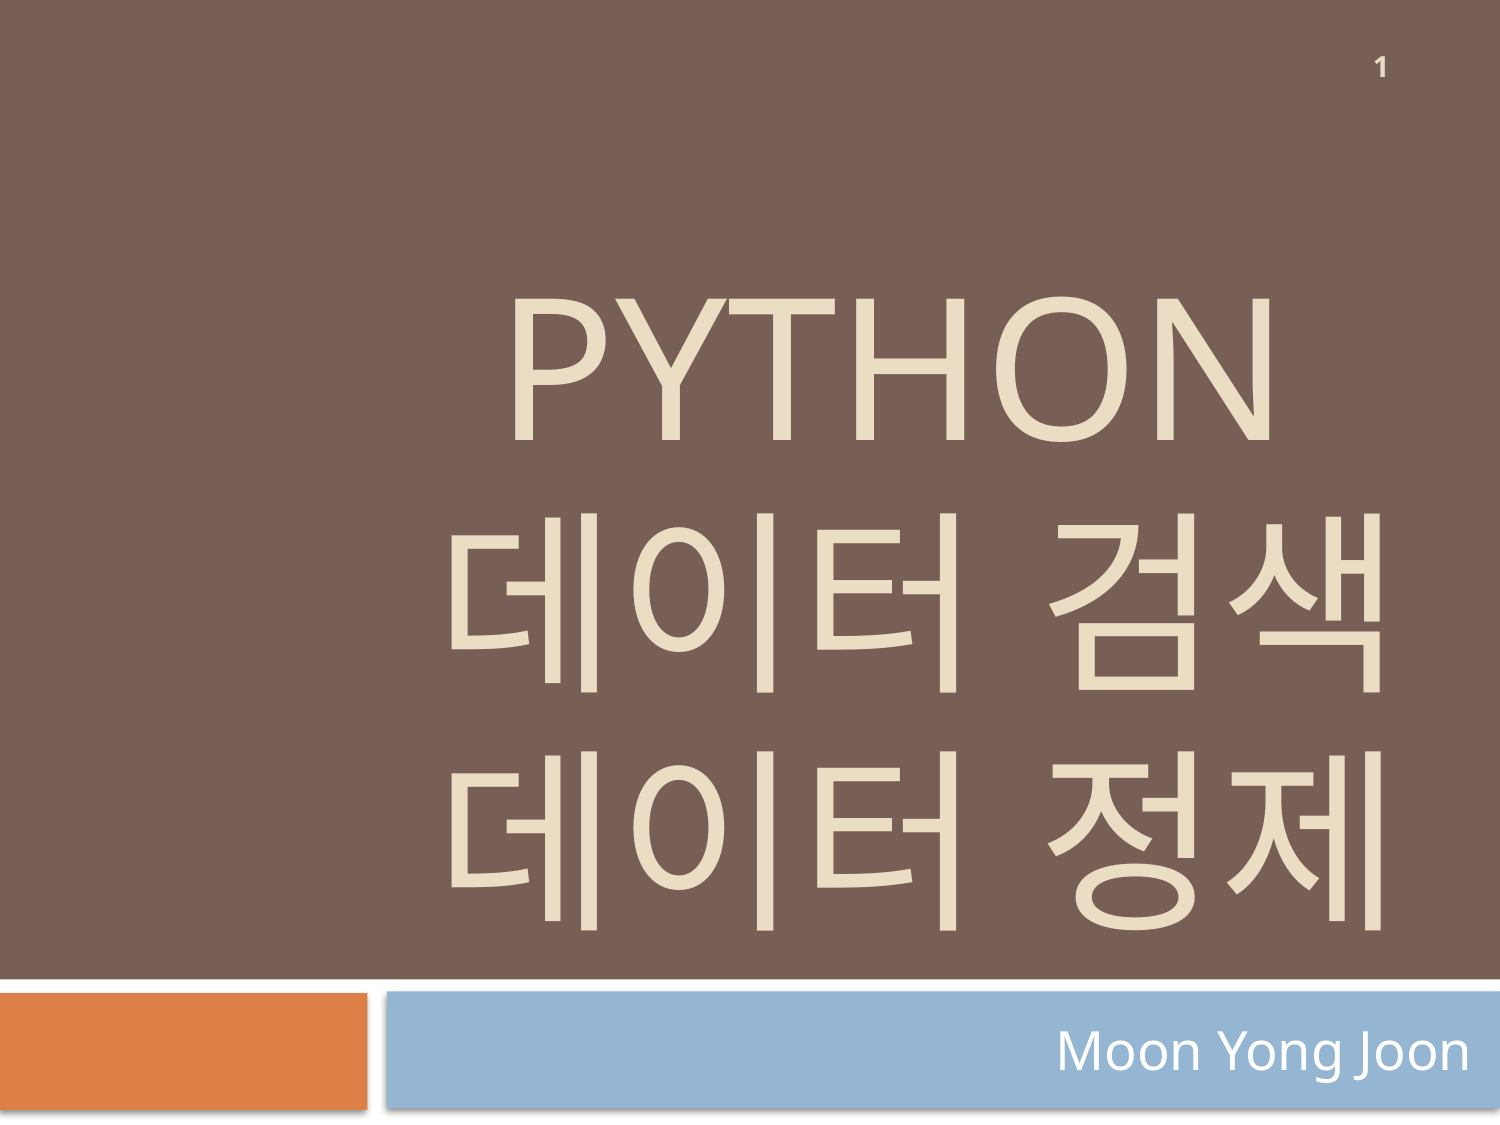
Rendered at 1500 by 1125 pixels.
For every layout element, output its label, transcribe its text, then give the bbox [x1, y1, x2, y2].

title Python 데이터 검색 데이터 정제 [387, 231, 1450, 963]
subtitle Moon Yong Joon [387, 992, 1488, 1105]
slide_number 1 [1312, 37, 1450, 100]
